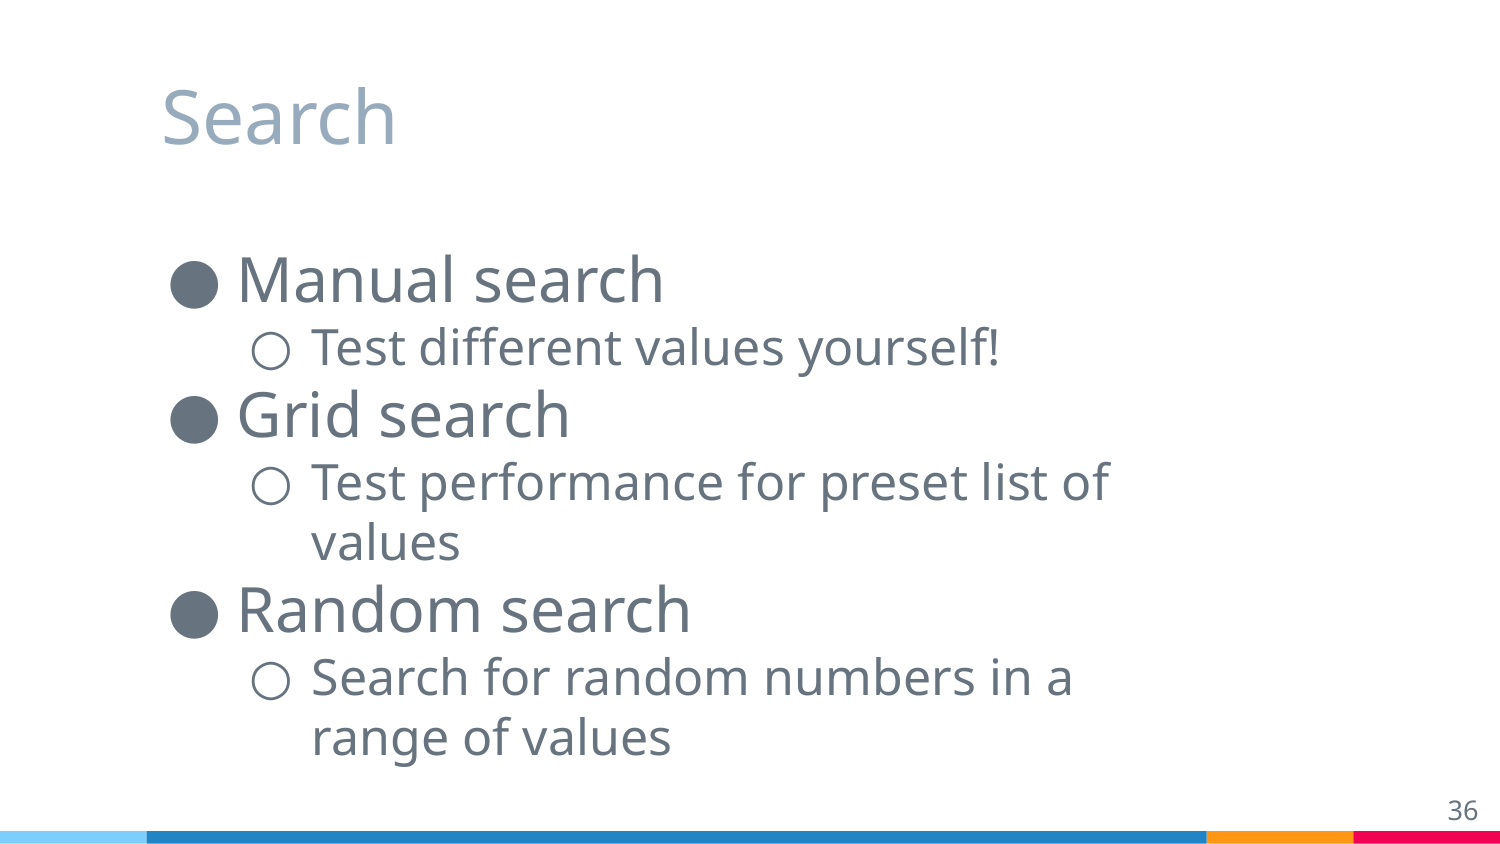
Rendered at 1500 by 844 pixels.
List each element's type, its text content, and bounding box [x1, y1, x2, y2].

title Search [146, 33, 1207, 175]
list Manual search Test different values yourself! Grid search Test performance for preset list of values Random search Search for random numbers in a range of values [146, 225, 1207, 809]
slide_number ‹#› [1403, 779, 1494, 844]
